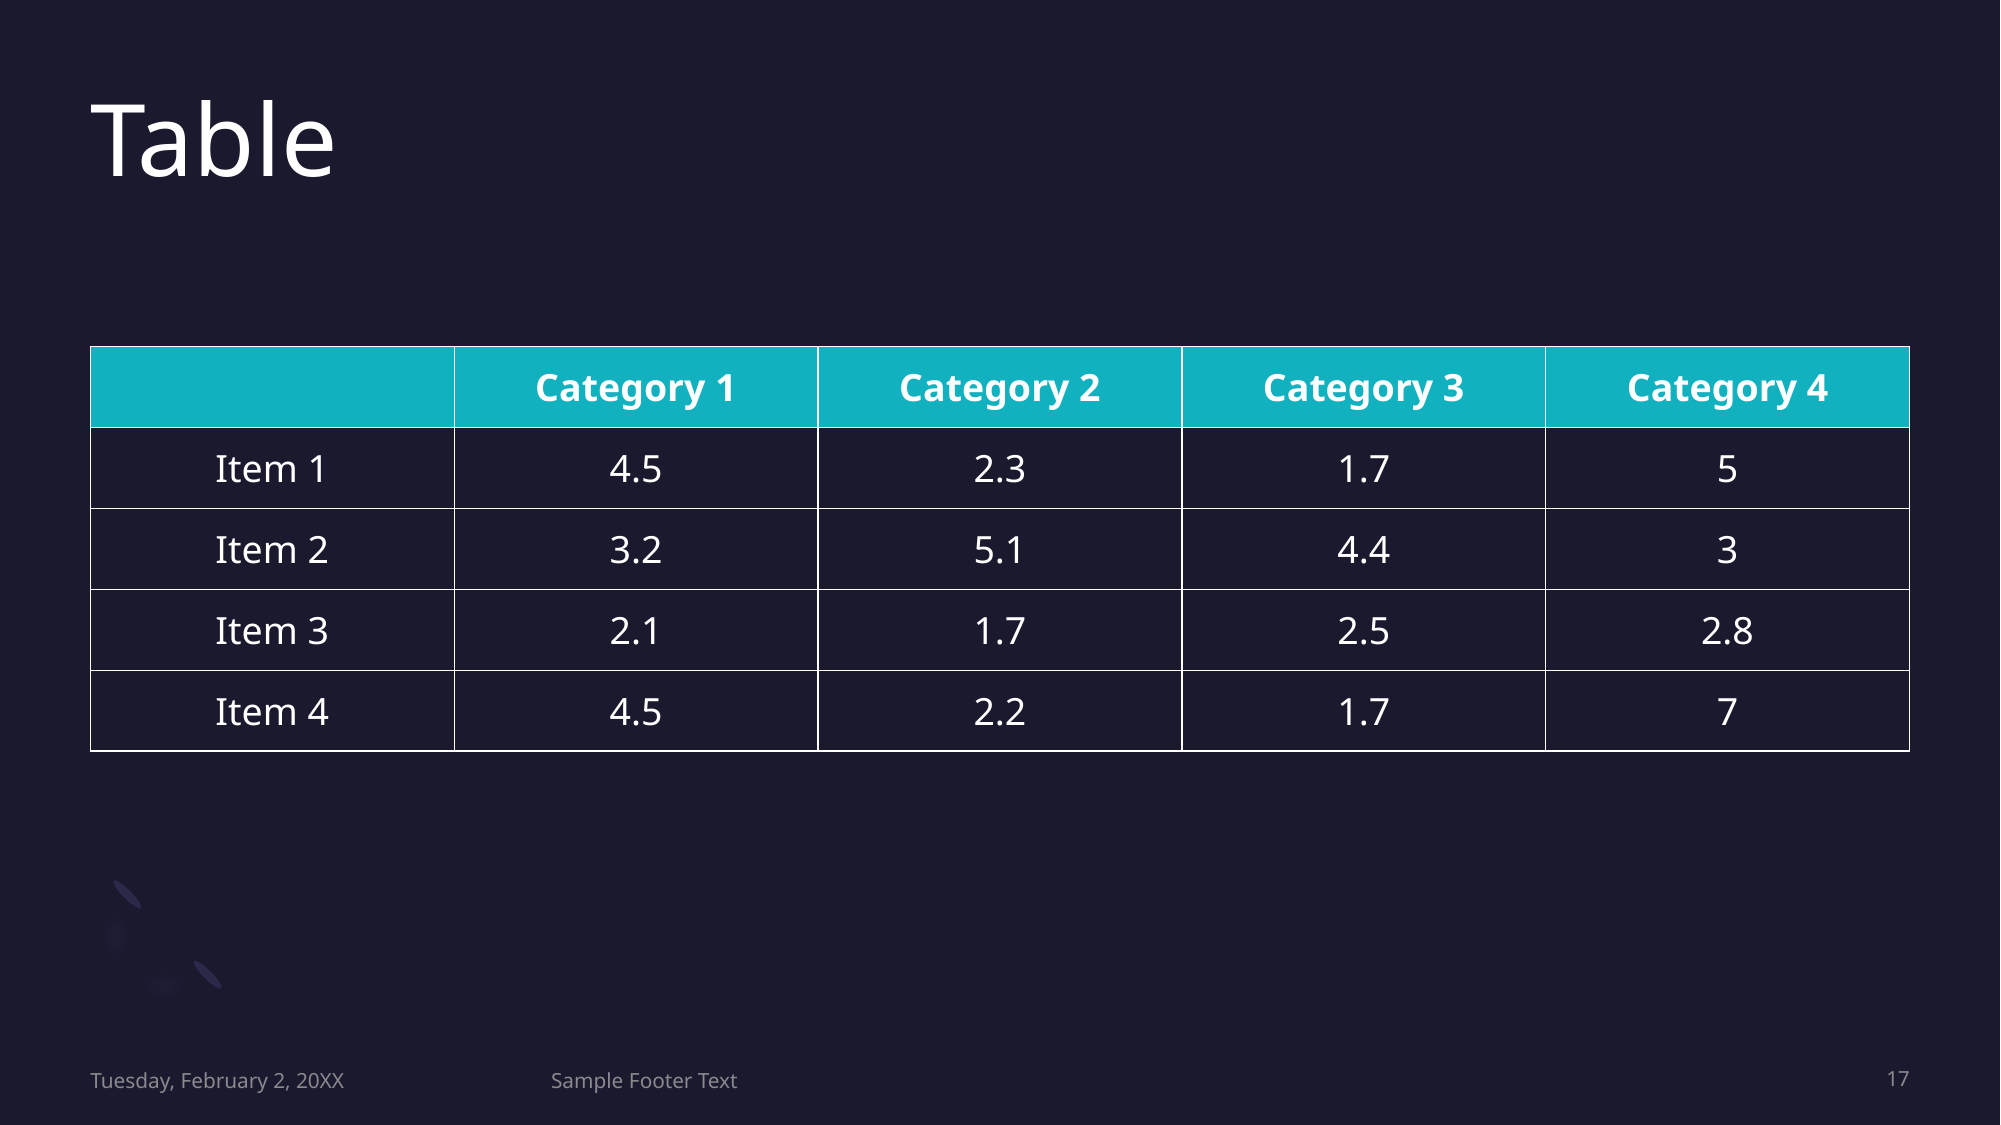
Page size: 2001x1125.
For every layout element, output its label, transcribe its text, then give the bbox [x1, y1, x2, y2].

table_cell 2.5 [1183, 590, 1545, 670]
table_header Category 3 [1183, 347, 1545, 427]
table_cell 5 [1546, 428, 1909, 508]
table_cell Item 3 [91, 590, 454, 670]
table_cell 1.7 [1183, 671, 1545, 750]
table_cell 1.7 [819, 590, 1181, 670]
table_header Category 2 [819, 347, 1181, 427]
slide_number 17 [1632, 1067, 1910, 1093]
table_cell 2.8 [1546, 590, 1909, 670]
table_cell Item 4 [91, 671, 454, 750]
table_cell 2.3 [819, 428, 1181, 508]
table_cell 3.2 [455, 509, 817, 589]
table_cell 3 [1546, 509, 1909, 589]
table_cell 1.7 [1183, 428, 1545, 508]
table_cell 2.1 [455, 590, 817, 670]
table_cell 4.4 [1183, 509, 1545, 589]
table_header [91, 347, 454, 427]
table_cell Item 1 [91, 428, 454, 508]
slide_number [90, 1067, 522, 1093]
table_cell 4.5 [455, 428, 817, 508]
table_header Category 1 [455, 347, 817, 427]
table_cell 5.1 [819, 509, 1181, 589]
table_cell 7 [1546, 671, 1909, 750]
table_cell Item 2 [91, 509, 454, 589]
footer Sample Footer Text [551, 1067, 1598, 1093]
title Table [90, 90, 1910, 309]
table_cell 4.5 [455, 671, 817, 750]
table_cell 2.2 [819, 671, 1181, 750]
table_header Category 4 [1546, 347, 1909, 427]
